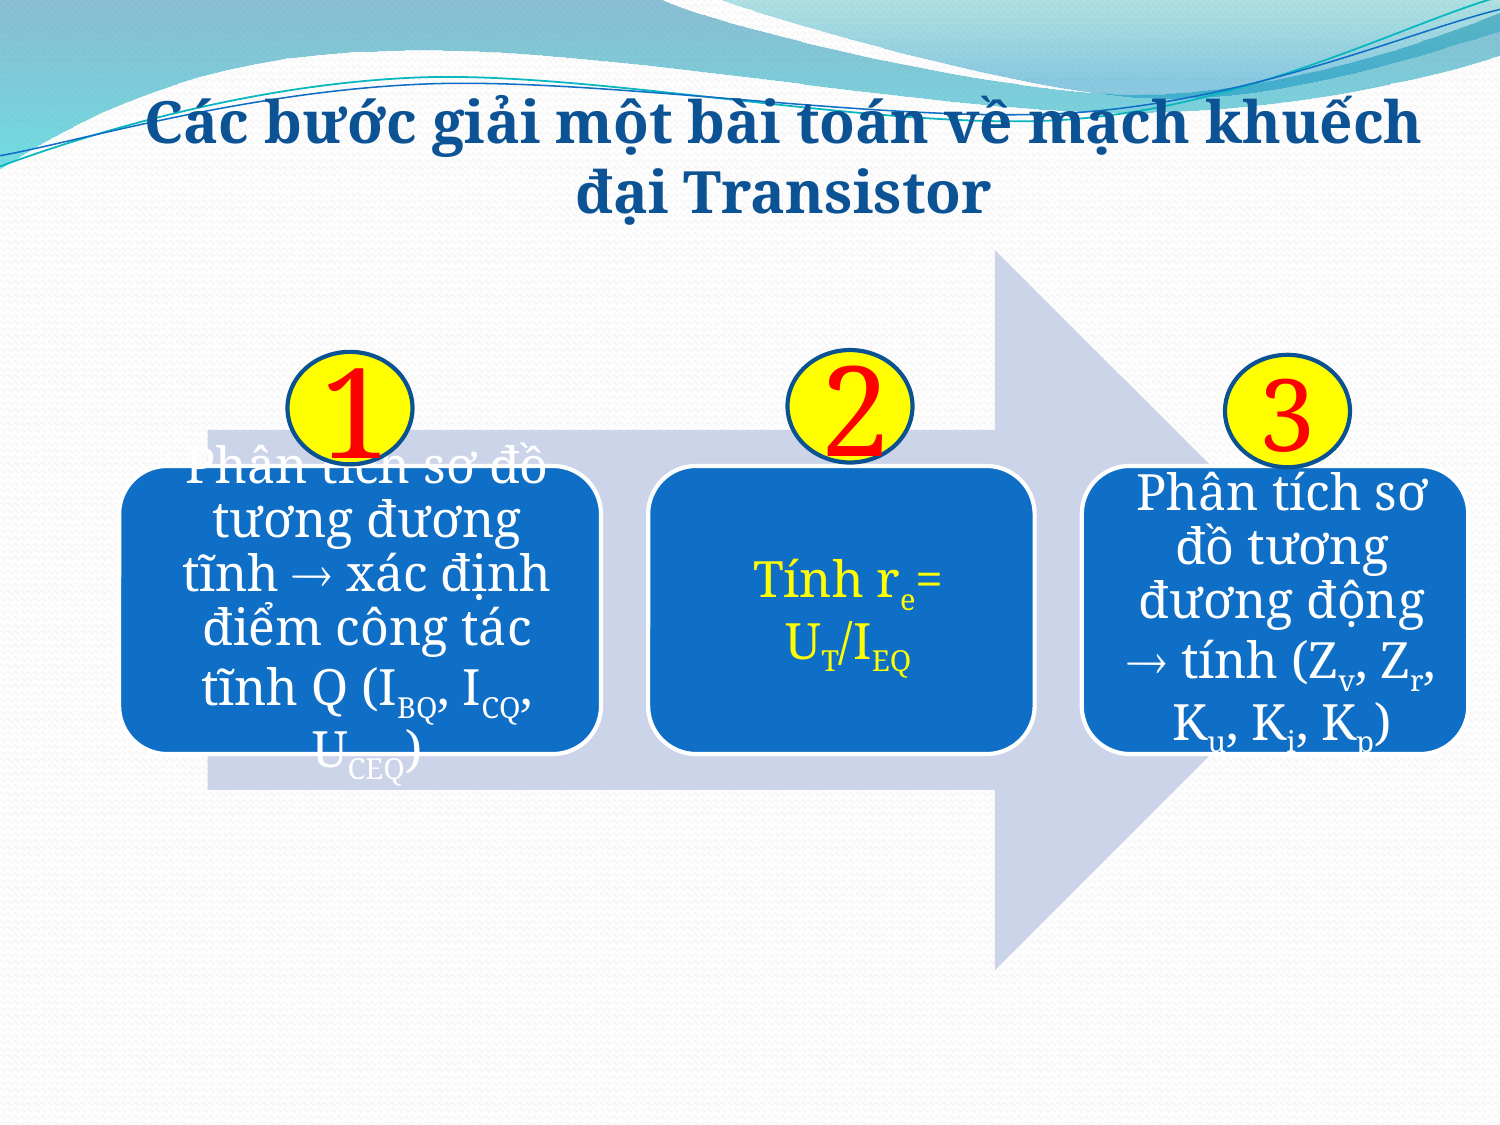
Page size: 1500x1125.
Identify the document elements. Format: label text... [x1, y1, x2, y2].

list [118, 249, 1469, 971]
title Các bước giải một bài toán về mạch khuếch đại Transistor [108, 86, 1460, 226]
